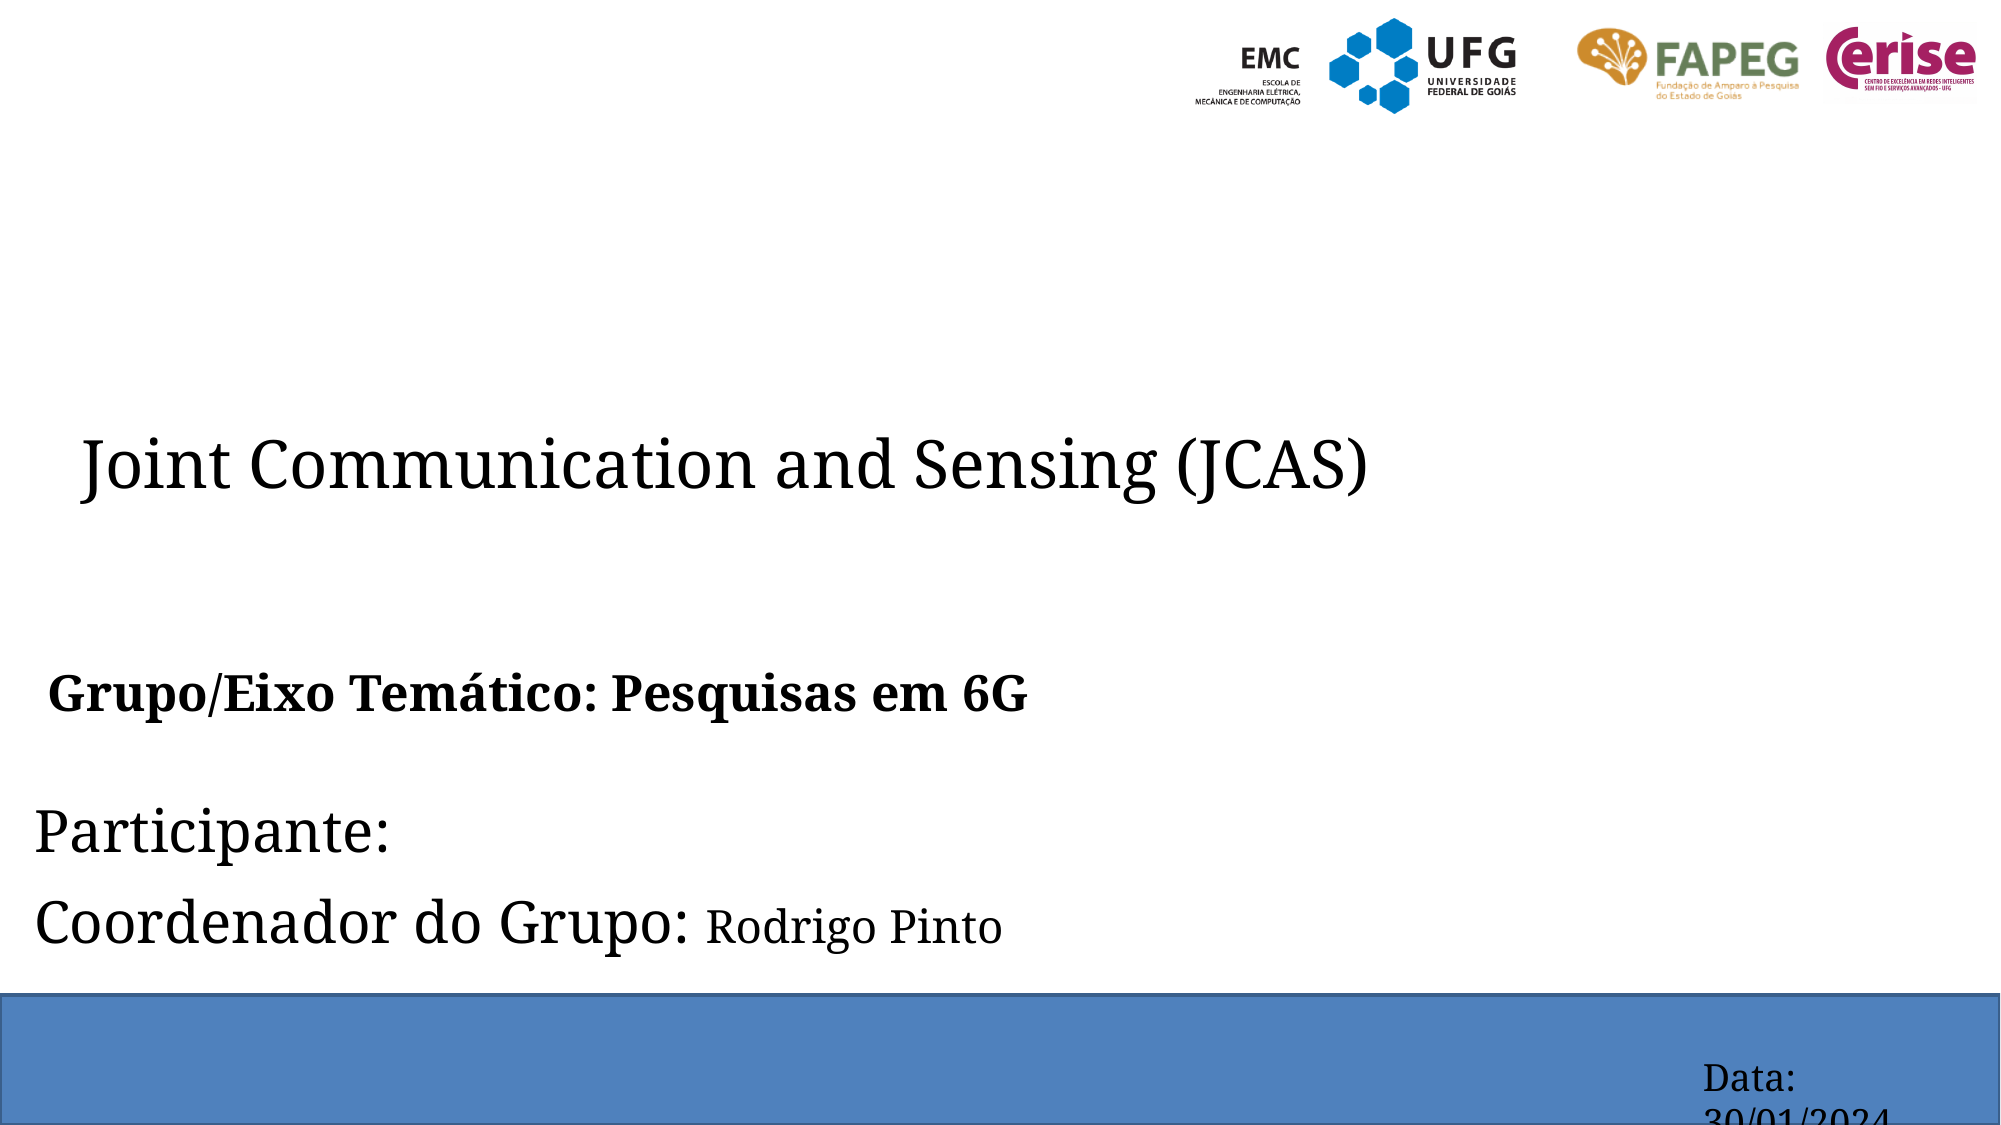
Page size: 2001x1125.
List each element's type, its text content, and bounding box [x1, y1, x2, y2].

subtitle Participante: Coordenador do Grupo: Rodrigo Pinto [19, 782, 1981, 984]
text_box Grupo/Eixo Temático: Pesquisas em 6G [32, 654, 1896, 730]
text_box Data: 30/01/2024 [1688, 1046, 2000, 1125]
picture [1572, 22, 1977, 104]
picture [1191, 11, 1520, 116]
title Joint Communication and Sensing (JCAS) [66, 342, 1804, 584]
